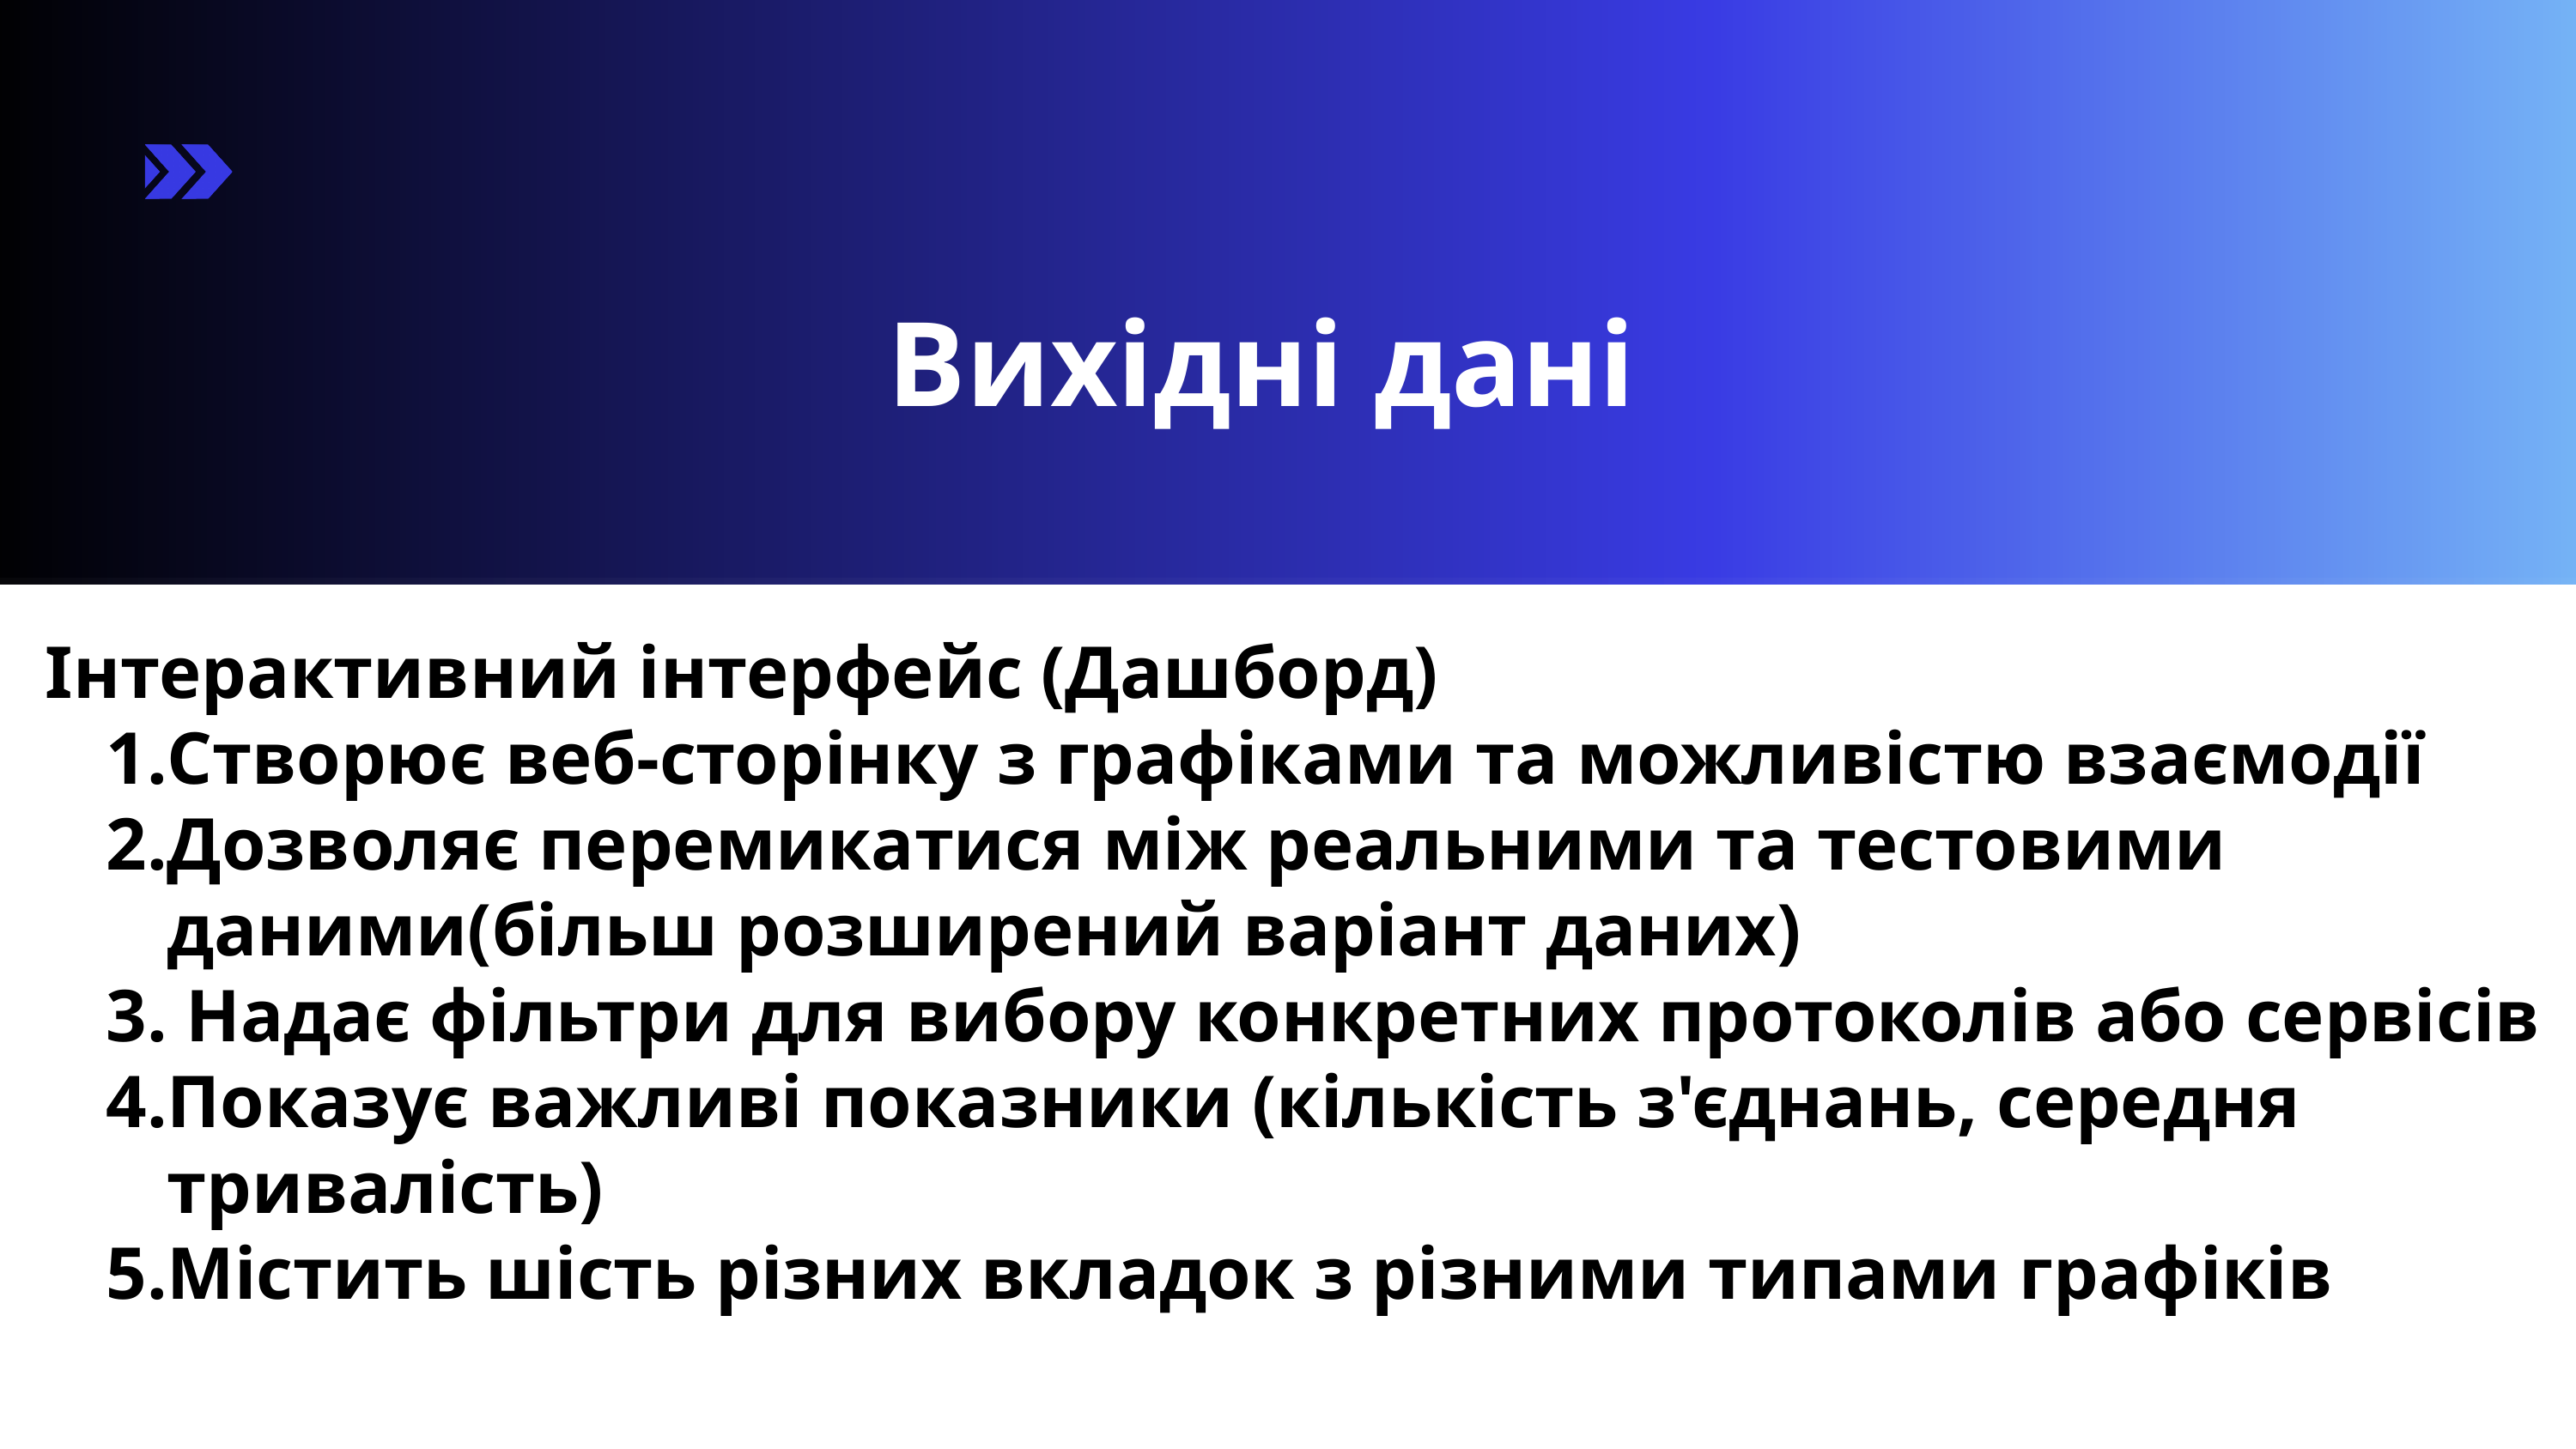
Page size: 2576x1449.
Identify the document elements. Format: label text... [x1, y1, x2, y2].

text_box Вихідні дані [508, 289, 2014, 430]
text_box [144, 144, 233, 199]
text_box [0, 0, 2576, 585]
text_box Інтерактивний інтерфейс (Дашборд) Створює веб-сторінку з графіками та можливістю взаємодії Дозволяє перемикатися між реальними та тестовими даними(більш розширений варіант даних) Надає фільтри для вибору конкретних протоколів або сервісів Показує важливі показники (кількість з'єднань, середня тривалість) Містить шість різних вкладок з різними типами графіків [45, 627, 2576, 1314]
